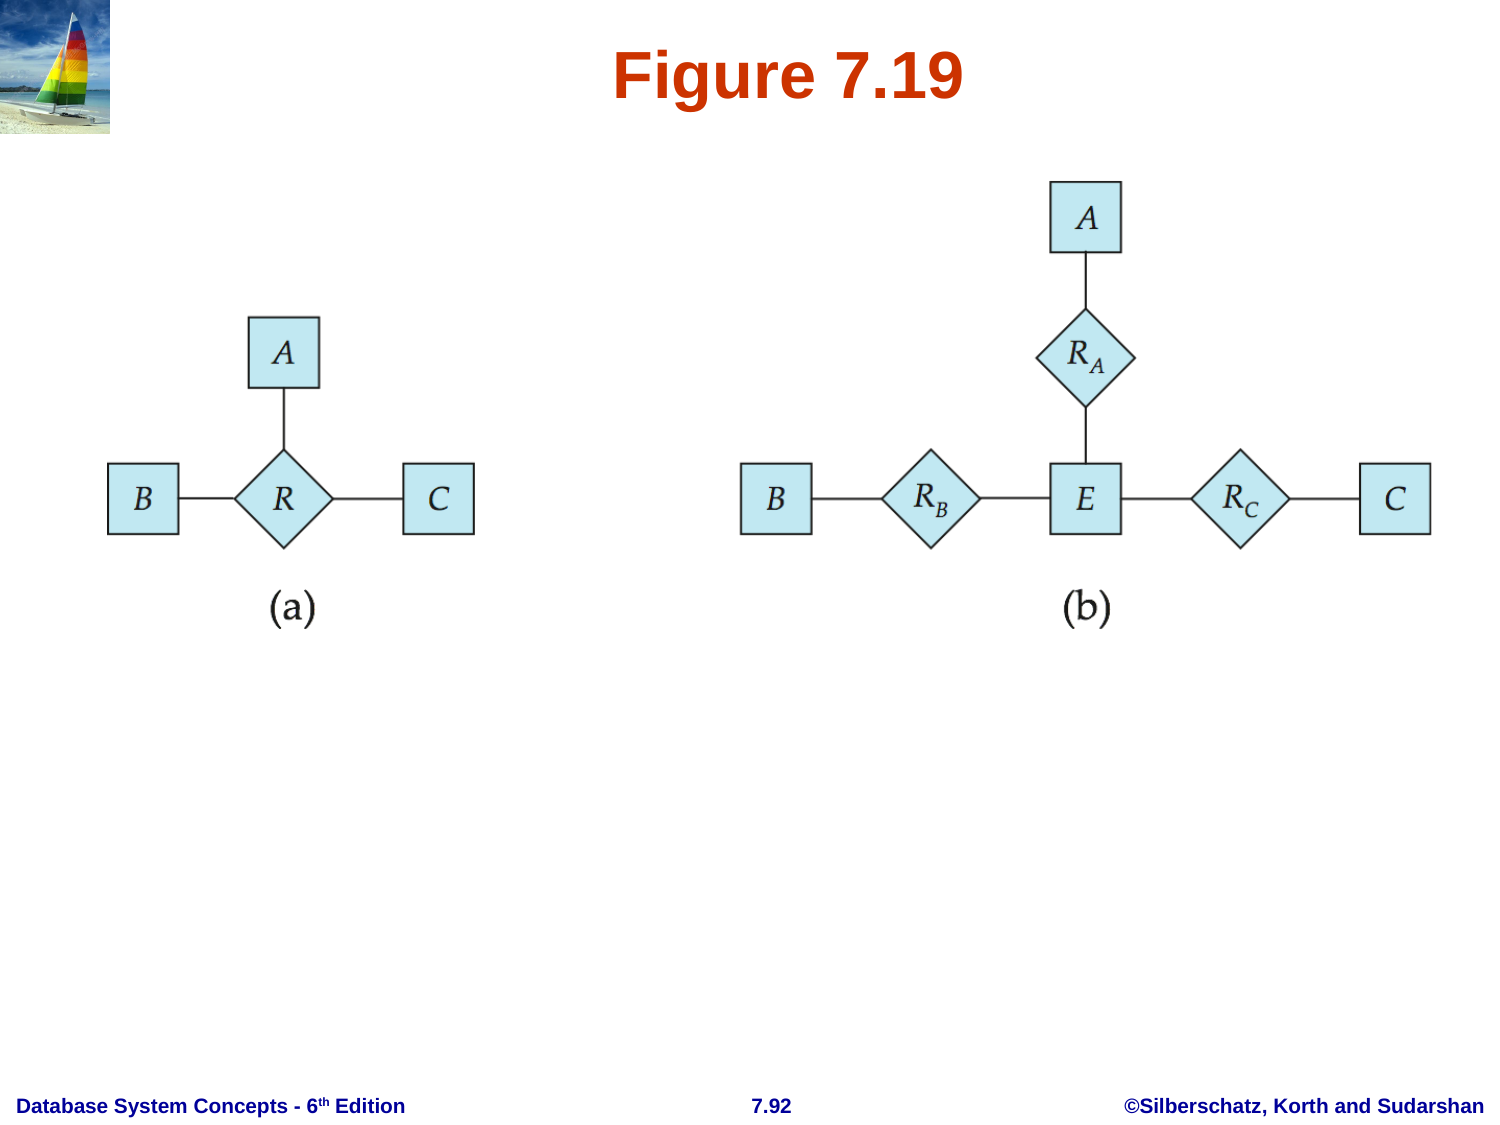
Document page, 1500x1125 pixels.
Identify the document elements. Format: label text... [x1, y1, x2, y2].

title Figure 7.19 [125, 18, 1452, 120]
picture [107, 180, 1433, 631]
picture [0, 0, 110, 134]
